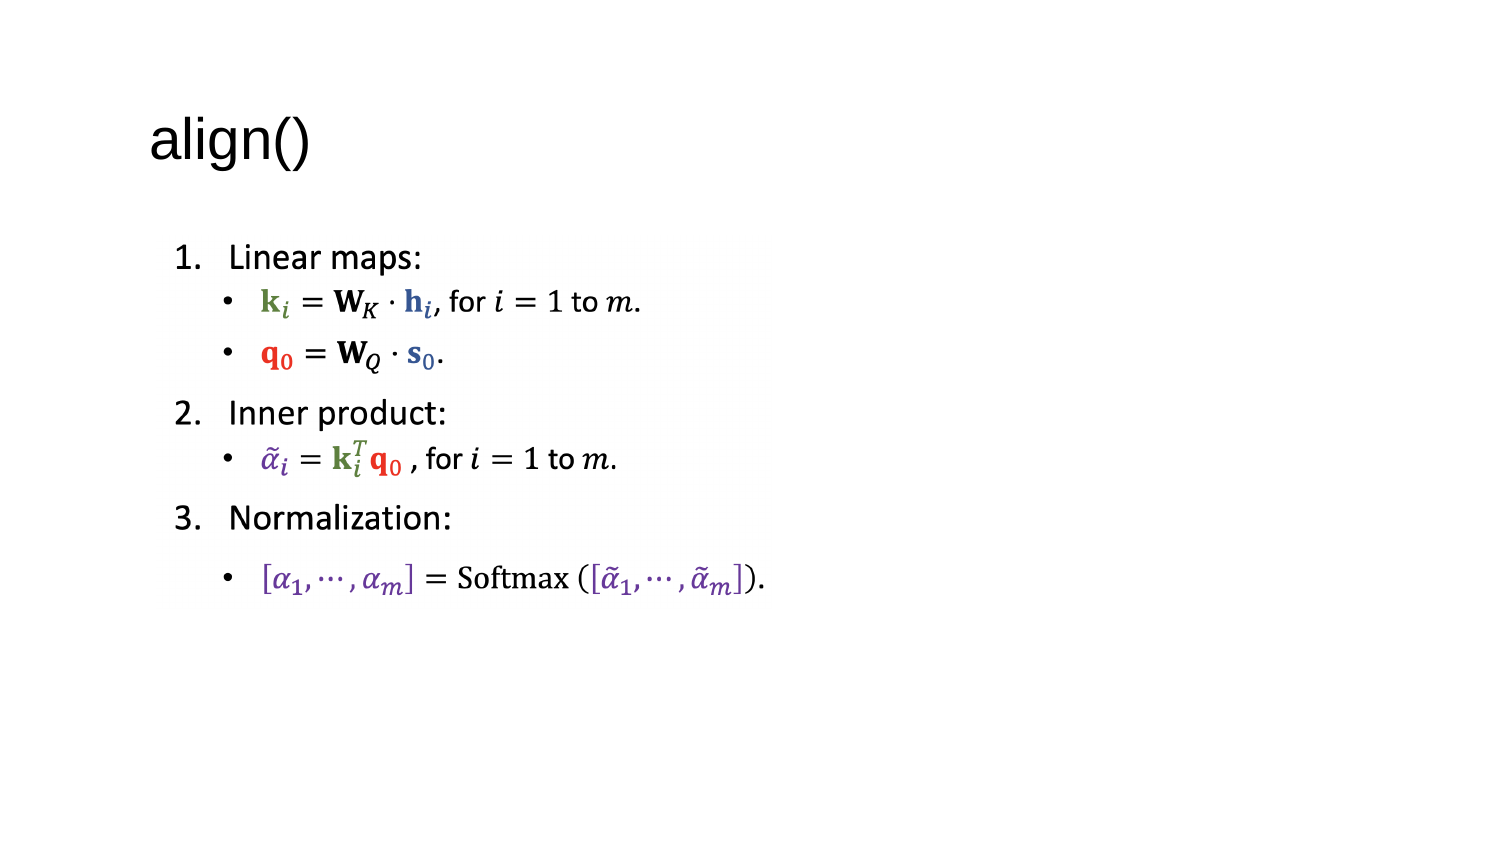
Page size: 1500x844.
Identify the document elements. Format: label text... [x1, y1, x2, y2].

picture [155, 235, 772, 609]
title align() [134, 86, 1366, 190]
